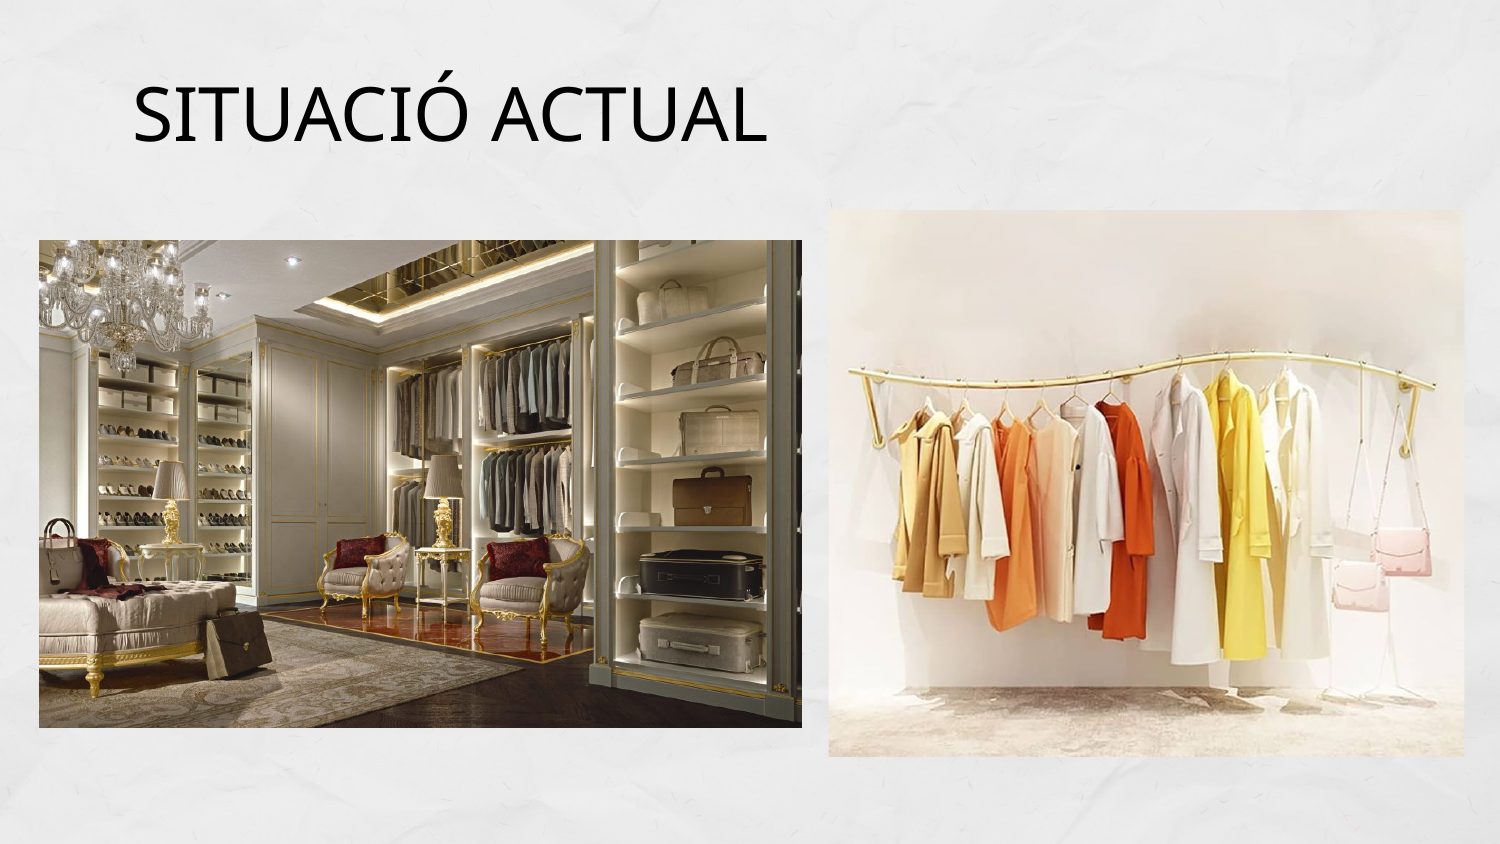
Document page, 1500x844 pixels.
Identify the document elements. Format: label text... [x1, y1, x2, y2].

title SITUACIÓ ACTUAL [116, 64, 1383, 159]
picture [39, 240, 802, 728]
picture [828, 210, 1465, 758]
